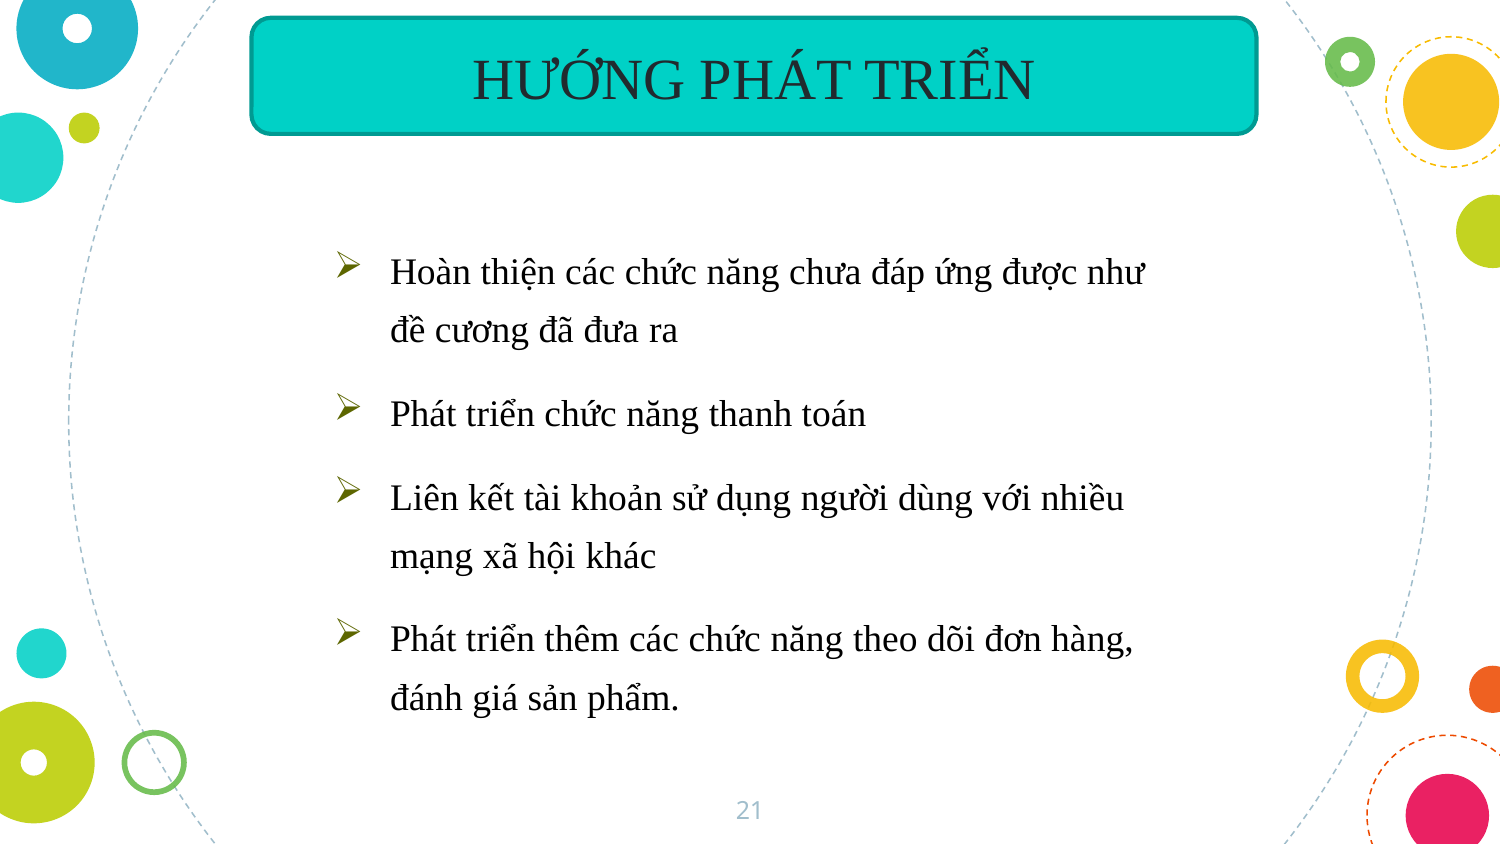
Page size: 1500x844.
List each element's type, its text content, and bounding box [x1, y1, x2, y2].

text_box Hoàn thiện các chức năng chưa đáp ứng được như đề cương đã đưa ra Phát triển chức năng thanh toán Liên kết tài khoản sử dụng người dùng với nhiều mạng xã hội khác Phát triển thêm các chức năng theo dõi đơn hàng, đánh giá sản phẩm. [319, 226, 1181, 726]
text_box HƯỚNG PHÁT TRIỂN [249, 15, 1259, 136]
slide_number 21 [711, 779, 789, 844]
